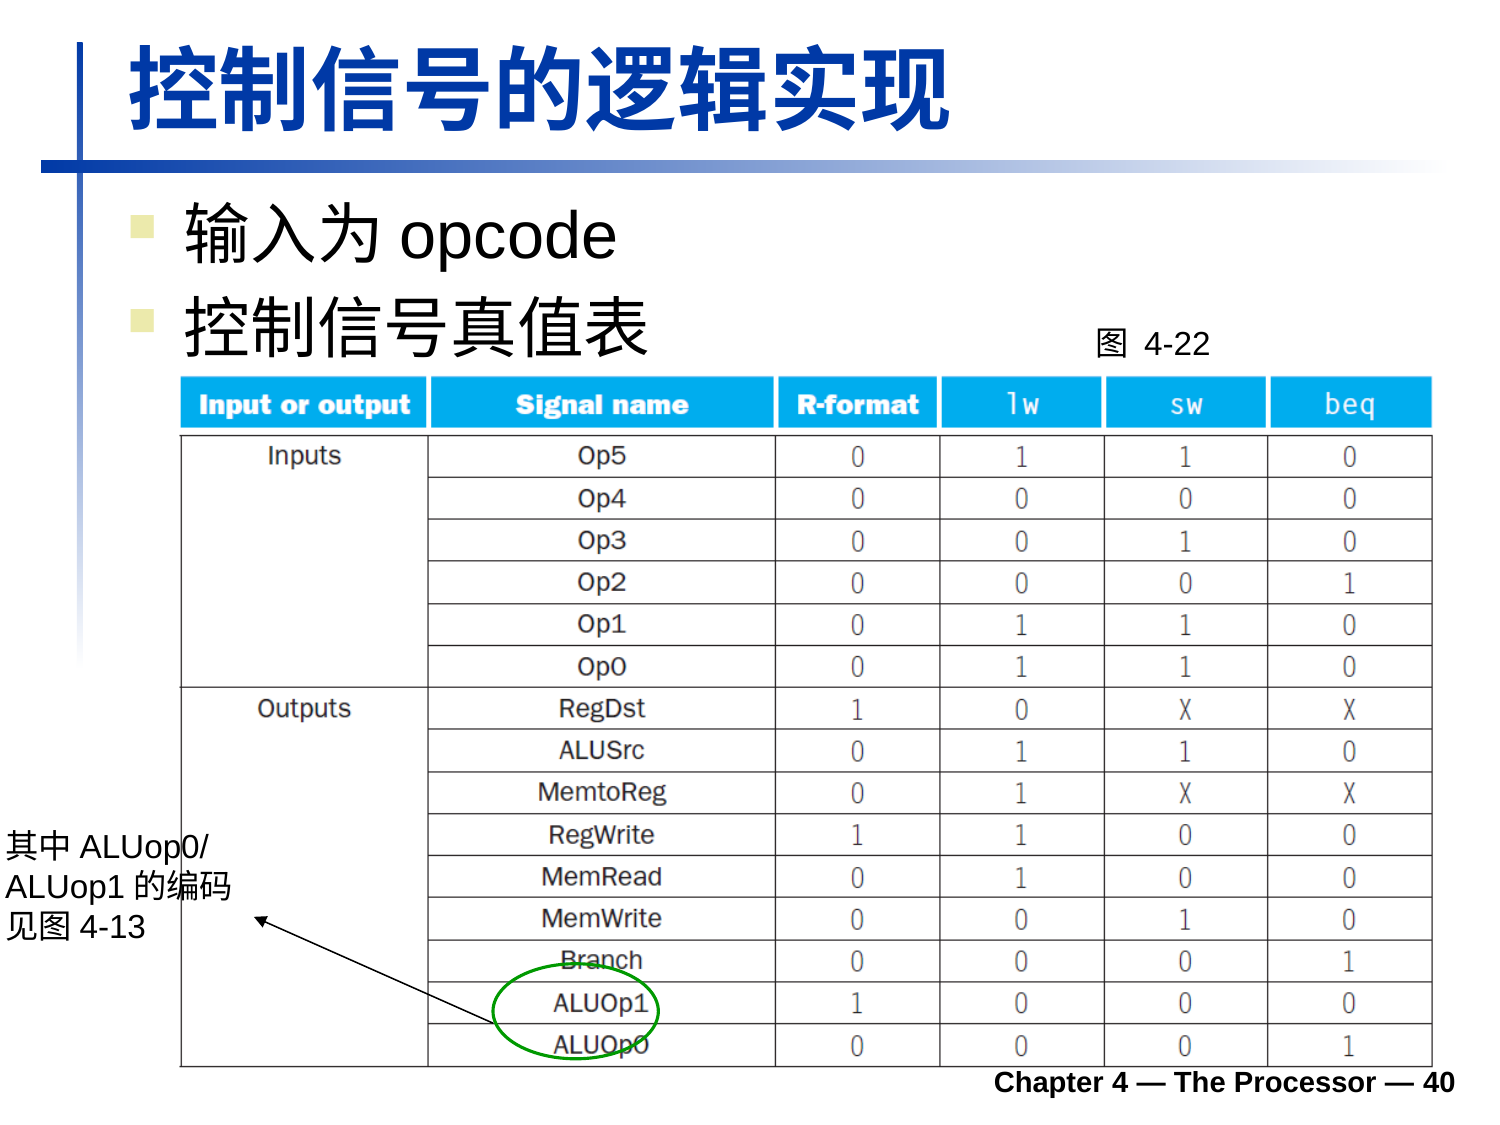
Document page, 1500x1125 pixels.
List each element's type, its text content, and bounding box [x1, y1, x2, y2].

title 控制信号的逻辑实现 [112, 23, 1468, 149]
footer Chapter 4 — The Processor — 40 [277, 1046, 1471, 1106]
text_box 其中ALUop0/ALUop1的编码见图4-13 [0, 817, 165, 953]
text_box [253, 916, 494, 1024]
picture [170, 369, 1440, 1071]
text_box 图 4-22 [1080, 314, 1294, 368]
list 输入为opcode 控制信号真值表 [112, 184, 1469, 1024]
